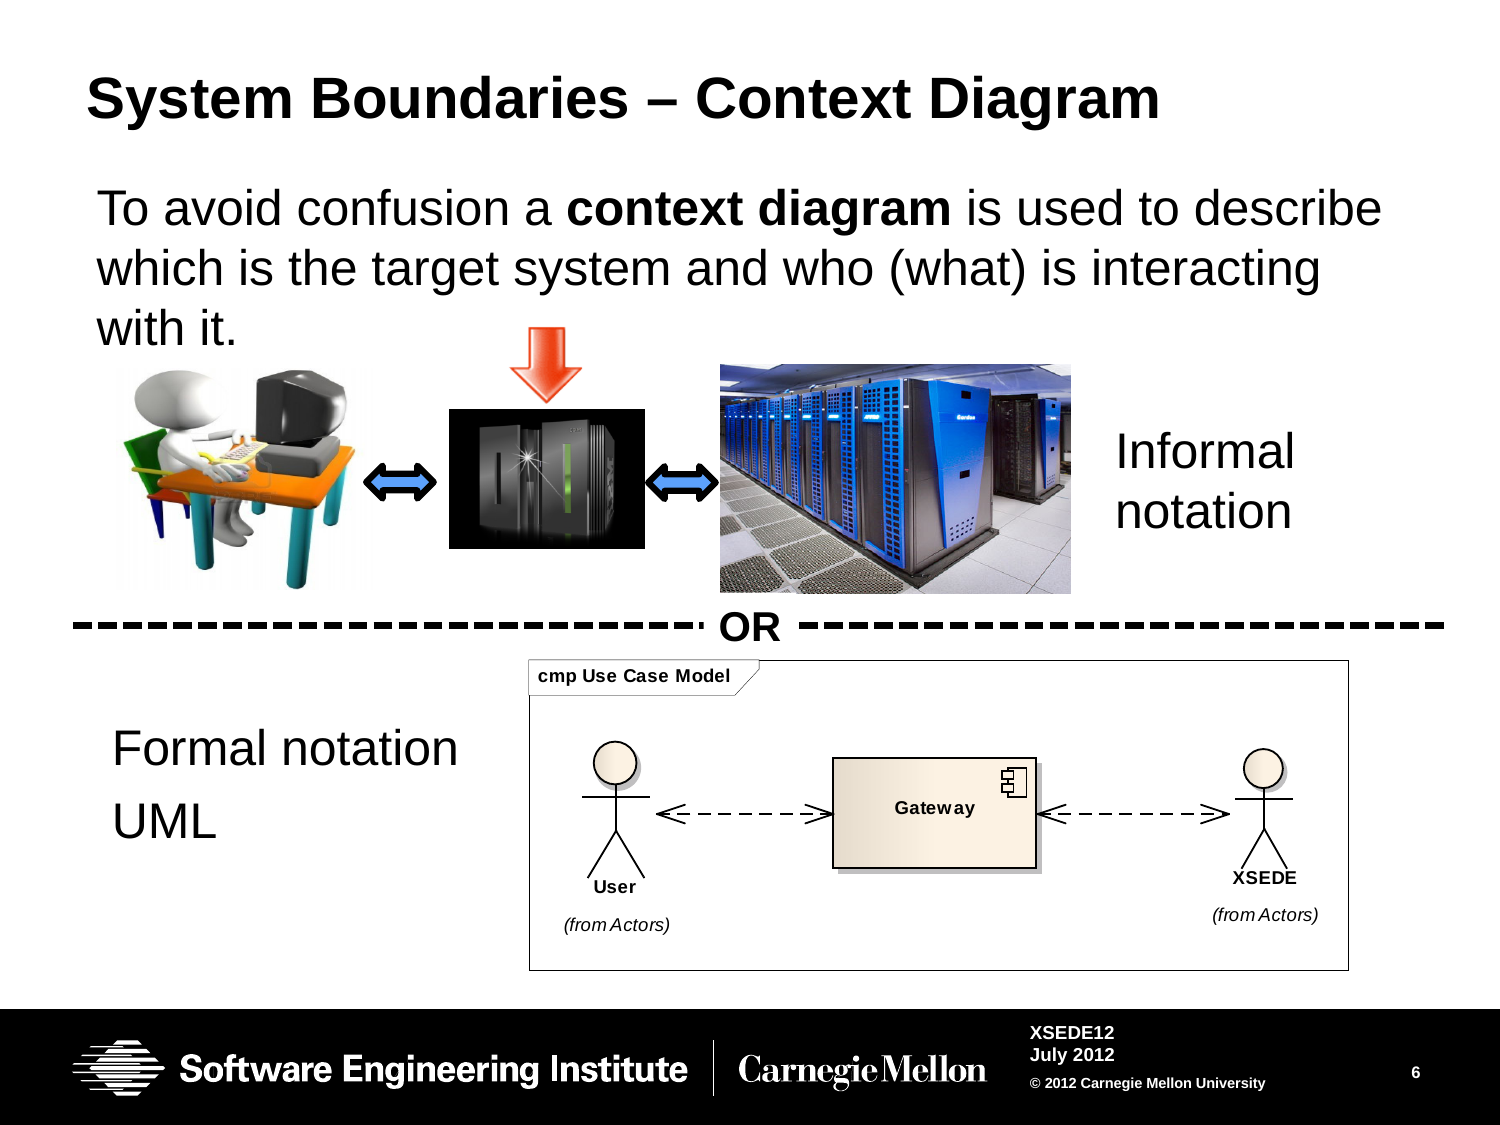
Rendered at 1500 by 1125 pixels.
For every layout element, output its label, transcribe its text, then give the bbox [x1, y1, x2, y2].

picture [522, 654, 1354, 976]
text_box Formal notation UML [97, 708, 517, 856]
text_box Informal notation [1100, 410, 1407, 546]
title System Boundaries – Context Diagram [86, 68, 1482, 132]
text_box OR [703, 633, 797, 652]
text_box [116, 301, 1071, 594]
text_box To avoid confusion a context diagram is used to describe which is the target system and who (what) is interacting with it. [81, 168, 1438, 363]
text_box OR [703, 602, 797, 624]
